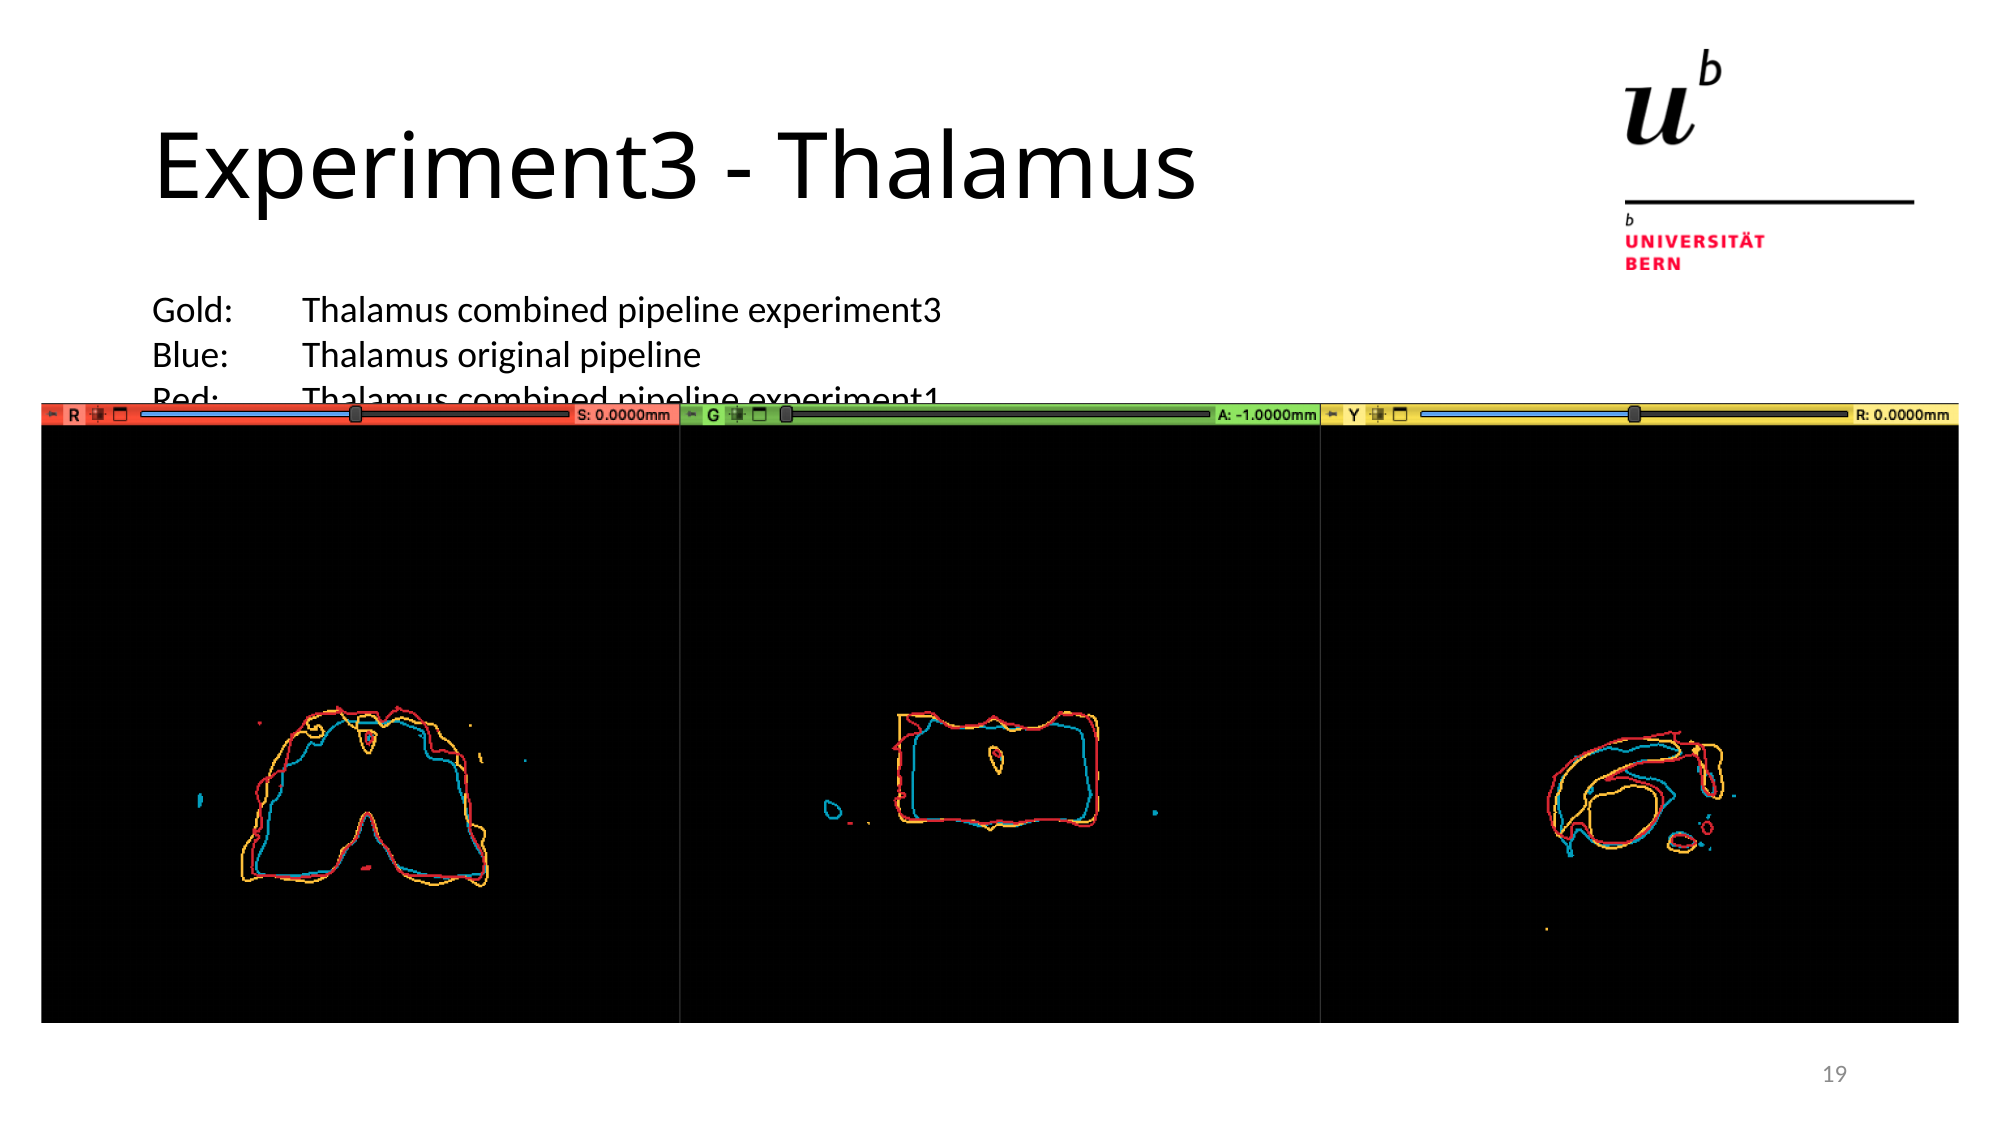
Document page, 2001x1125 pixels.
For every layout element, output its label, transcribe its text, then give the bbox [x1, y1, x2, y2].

picture [1625, 0, 2000, 270]
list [41, 403, 1959, 1023]
slide_number 19 [1412, 1042, 1863, 1103]
title Experiment3 - Thalamus [137, 59, 1863, 277]
text_box Gold: Thalamus combined pipeline experiment3 Blue: Thalamus original pipeline Red: Thalamus combined pipeline experiment1 [137, 277, 1863, 403]
